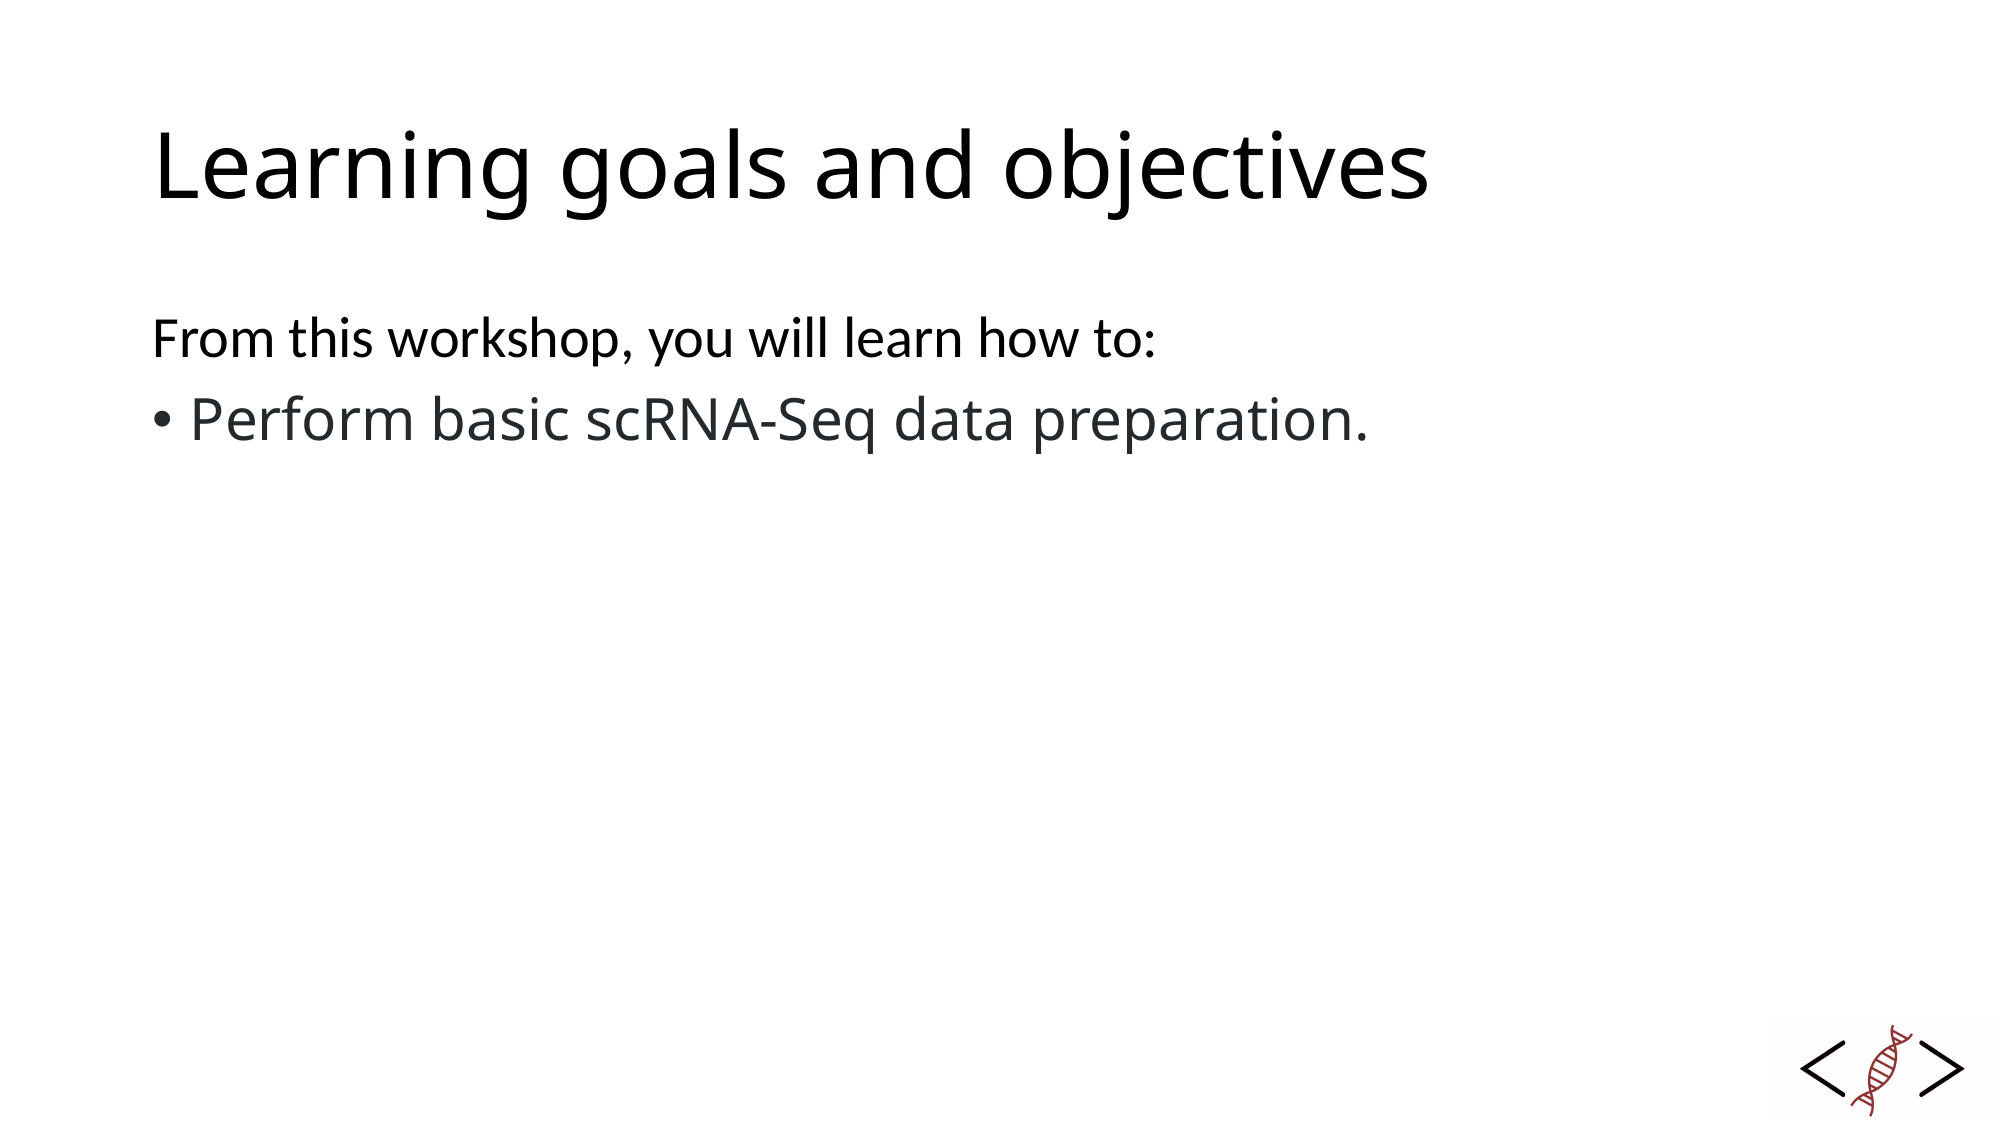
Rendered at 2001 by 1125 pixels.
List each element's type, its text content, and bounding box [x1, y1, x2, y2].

title Learning goals and objectives [137, 59, 1863, 278]
list From this workshop, you will learn how to: Perform basic scRNA-Seq data preparation. [137, 299, 1863, 1014]
picture [1769, 1015, 2000, 1124]
